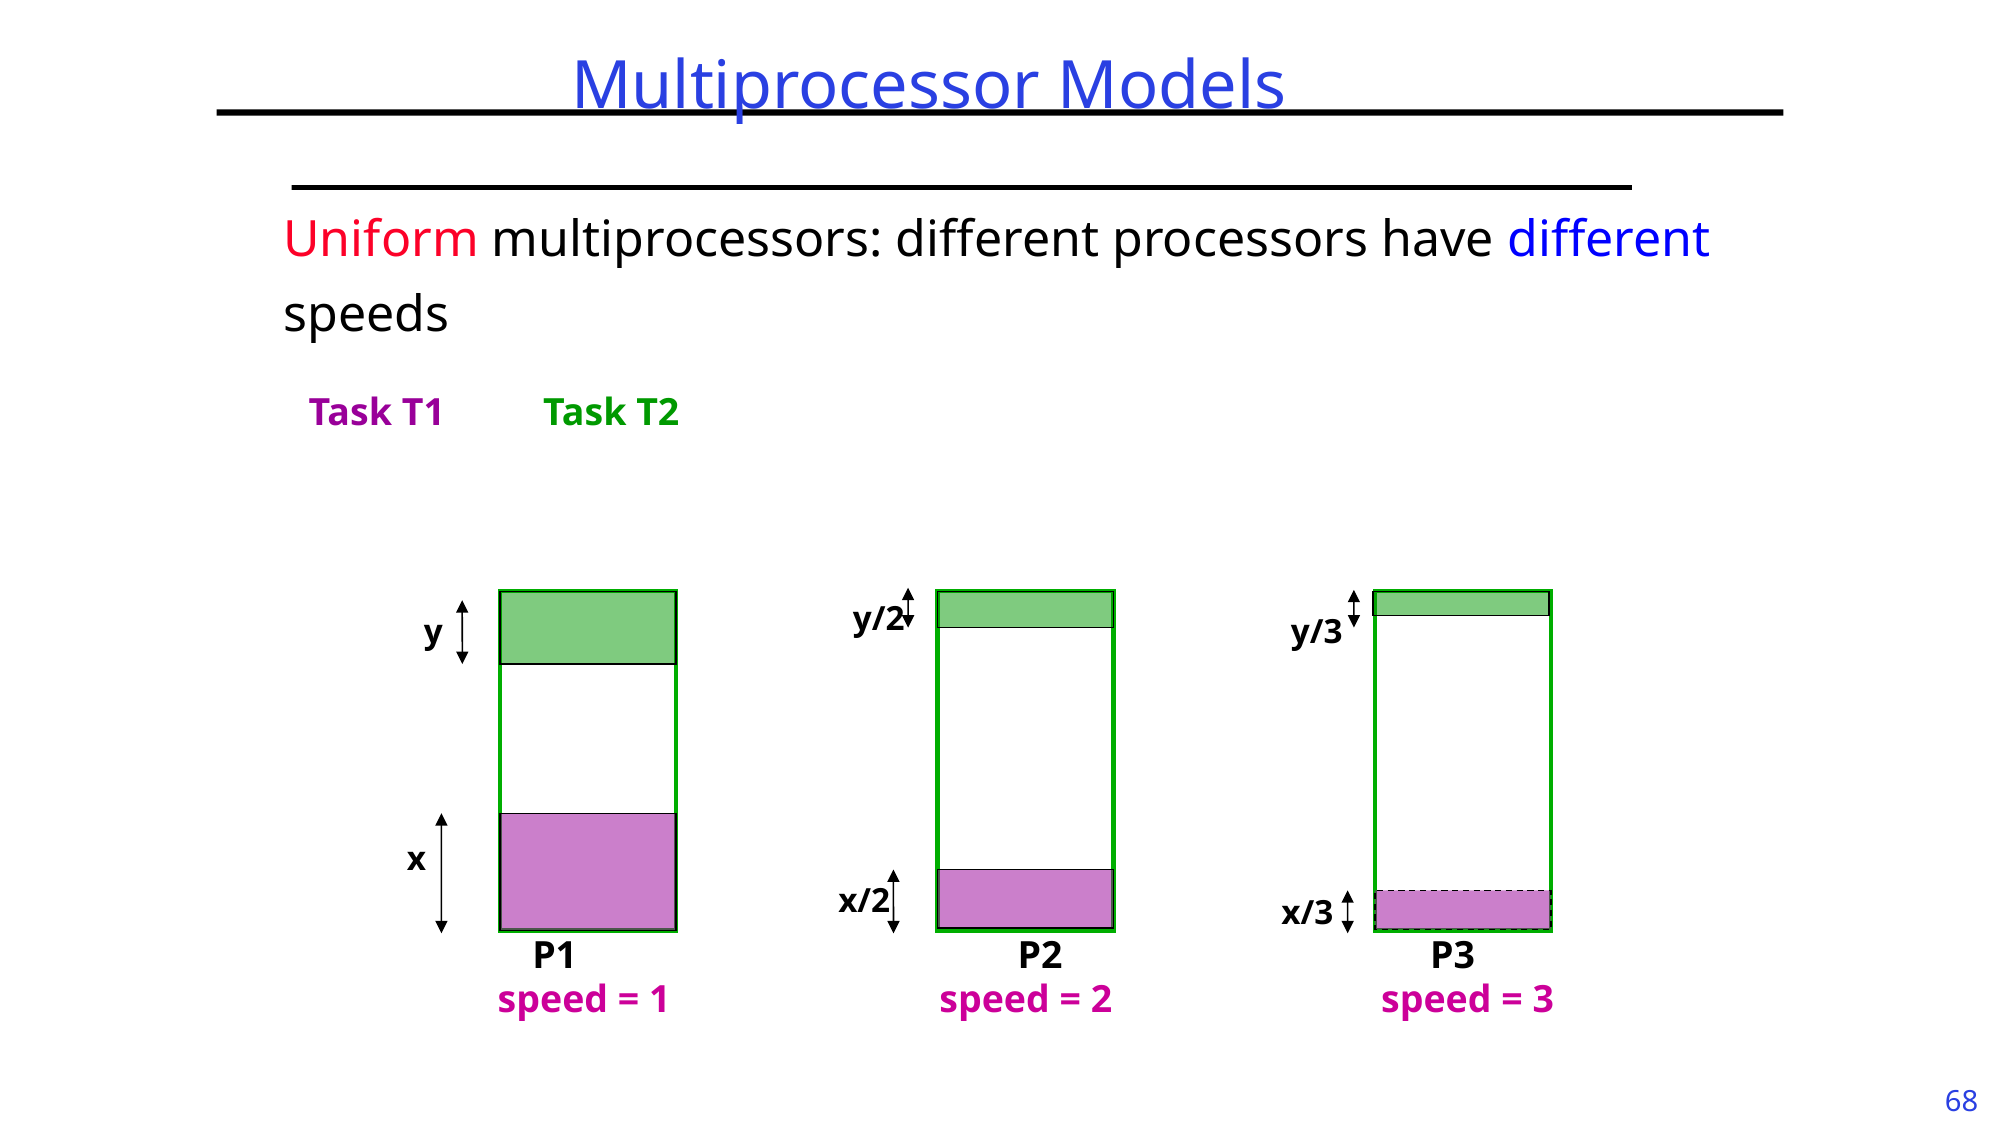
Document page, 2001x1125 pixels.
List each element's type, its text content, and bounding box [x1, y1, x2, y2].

text_box speed = 3 [1366, 963, 1570, 1028]
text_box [841, 585, 1114, 642]
text_box speed = 1 [482, 963, 686, 1028]
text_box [499, 591, 1552, 981]
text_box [826, 867, 1114, 934]
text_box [409, 591, 677, 665]
title Multiprocessor Models [287, 24, 1572, 150]
list Uniform multiprocessors: different processors have different speeds [268, 184, 1750, 360]
text_box Task T2 [528, 375, 695, 440]
text_box [435, 813, 448, 934]
text_box speed = 2 [924, 989, 1128, 1028]
text_box Task T1 [293, 376, 460, 440]
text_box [1241, 879, 1552, 936]
text_box x [392, 826, 441, 885]
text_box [1278, 589, 1550, 655]
